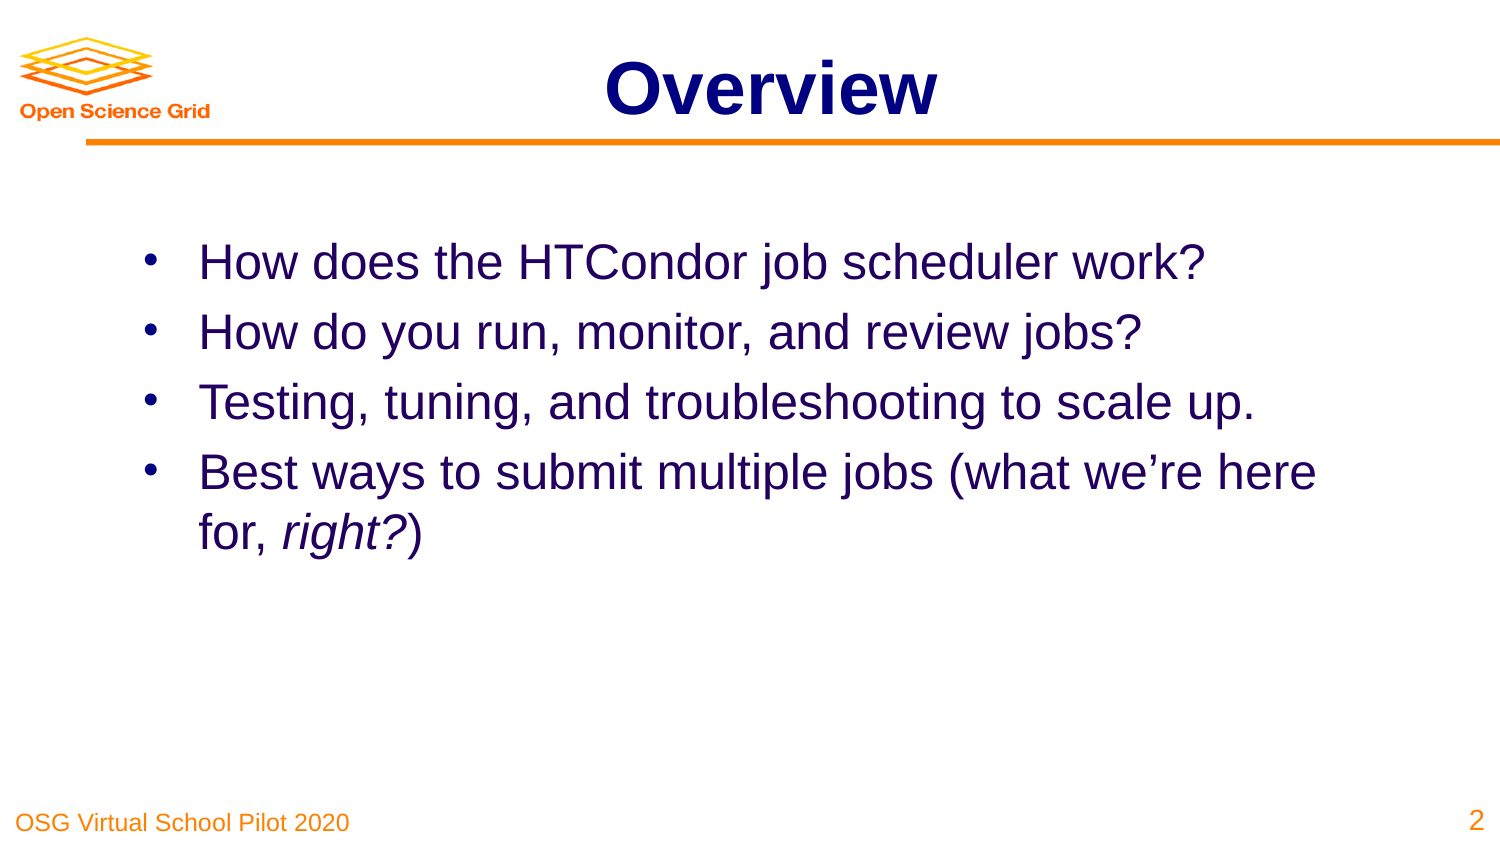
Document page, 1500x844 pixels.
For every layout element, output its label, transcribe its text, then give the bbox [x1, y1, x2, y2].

picture [0, 20, 201, 134]
slide_number 2 [1430, 787, 1500, 844]
list How does the HTCondor job scheduler work? How do you run, monitor, and review jobs? Testing, tuning, and troubleshooting to scale up. Best ways to submit multiple jobs (what we’re here for, right?) [127, 221, 1403, 741]
title Overview [201, 14, 1342, 155]
